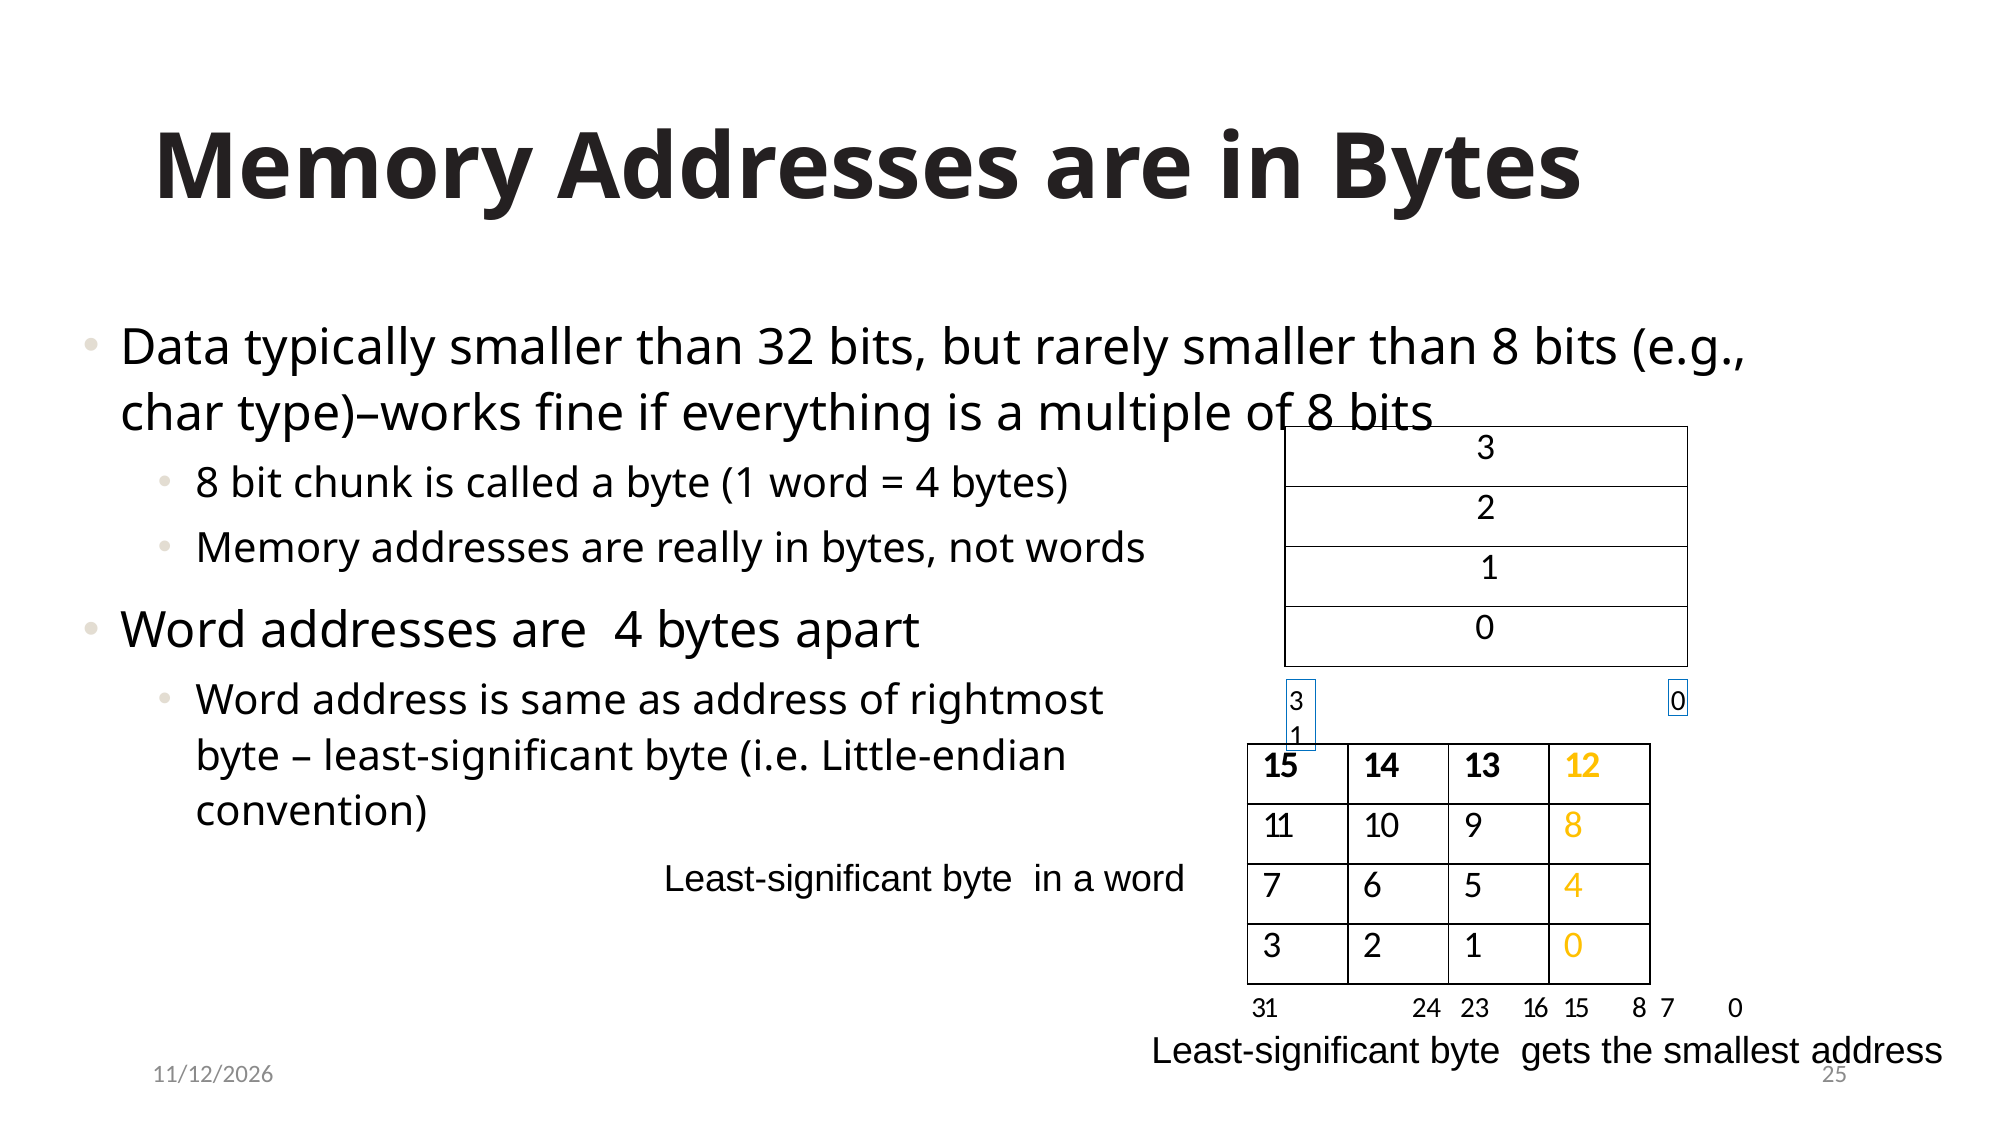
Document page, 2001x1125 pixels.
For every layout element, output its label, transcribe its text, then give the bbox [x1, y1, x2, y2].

table_cell 7 [1248, 865, 1347, 923]
table_cell 0 [1286, 607, 1687, 666]
table_cell 8 [1550, 805, 1649, 863]
table_header 15 [1248, 745, 1347, 803]
slide_number 25 [1412, 1042, 1863, 1103]
table_cell 1 [1286, 547, 1687, 606]
table_cell 11 [1248, 805, 1347, 863]
title Memory Addresses are in Bytes [137, 59, 1863, 278]
text_box 31 24 23 16 15 8 7 0 Least-significant byte gets the smallest address [1149, 983, 2000, 1072]
list Data typically smaller than 32 bits, but rarely smaller than 8 bits (e.g., char type)–works fine if everything is a multiple of 8 bits 8 bit chunk is called a byte (1 word = 4 bytes) Memory addresses are really in bytes, not words Word addresses are 4 bytes apart Word address is same as address of rightmost byte – least-significant byte (i.e. Little-endian convention) [67, 300, 1793, 1002]
table_cell 0 [1550, 925, 1649, 983]
table_cell 6 [1349, 865, 1448, 923]
table_header 13 [1449, 745, 1548, 803]
table_cell 2 [1286, 487, 1687, 546]
table_cell 10 [1349, 805, 1448, 863]
table_header 14 [1349, 745, 1448, 803]
table_cell 3 [1248, 925, 1347, 983]
table_cell 5 [1449, 865, 1548, 923]
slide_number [137, 1042, 588, 1103]
text_box 0 [1668, 679, 1688, 716]
text_box Least-significant byte in a word [661, 851, 1200, 899]
table_cell 4 [1550, 865, 1649, 923]
table_header 3 [1286, 427, 1687, 486]
table_cell 9 [1449, 805, 1548, 863]
table_header 12 [1550, 745, 1649, 803]
text_box 31 [1286, 679, 1316, 743]
table_cell 2 [1349, 925, 1448, 983]
table_cell 1 [1449, 925, 1548, 983]
